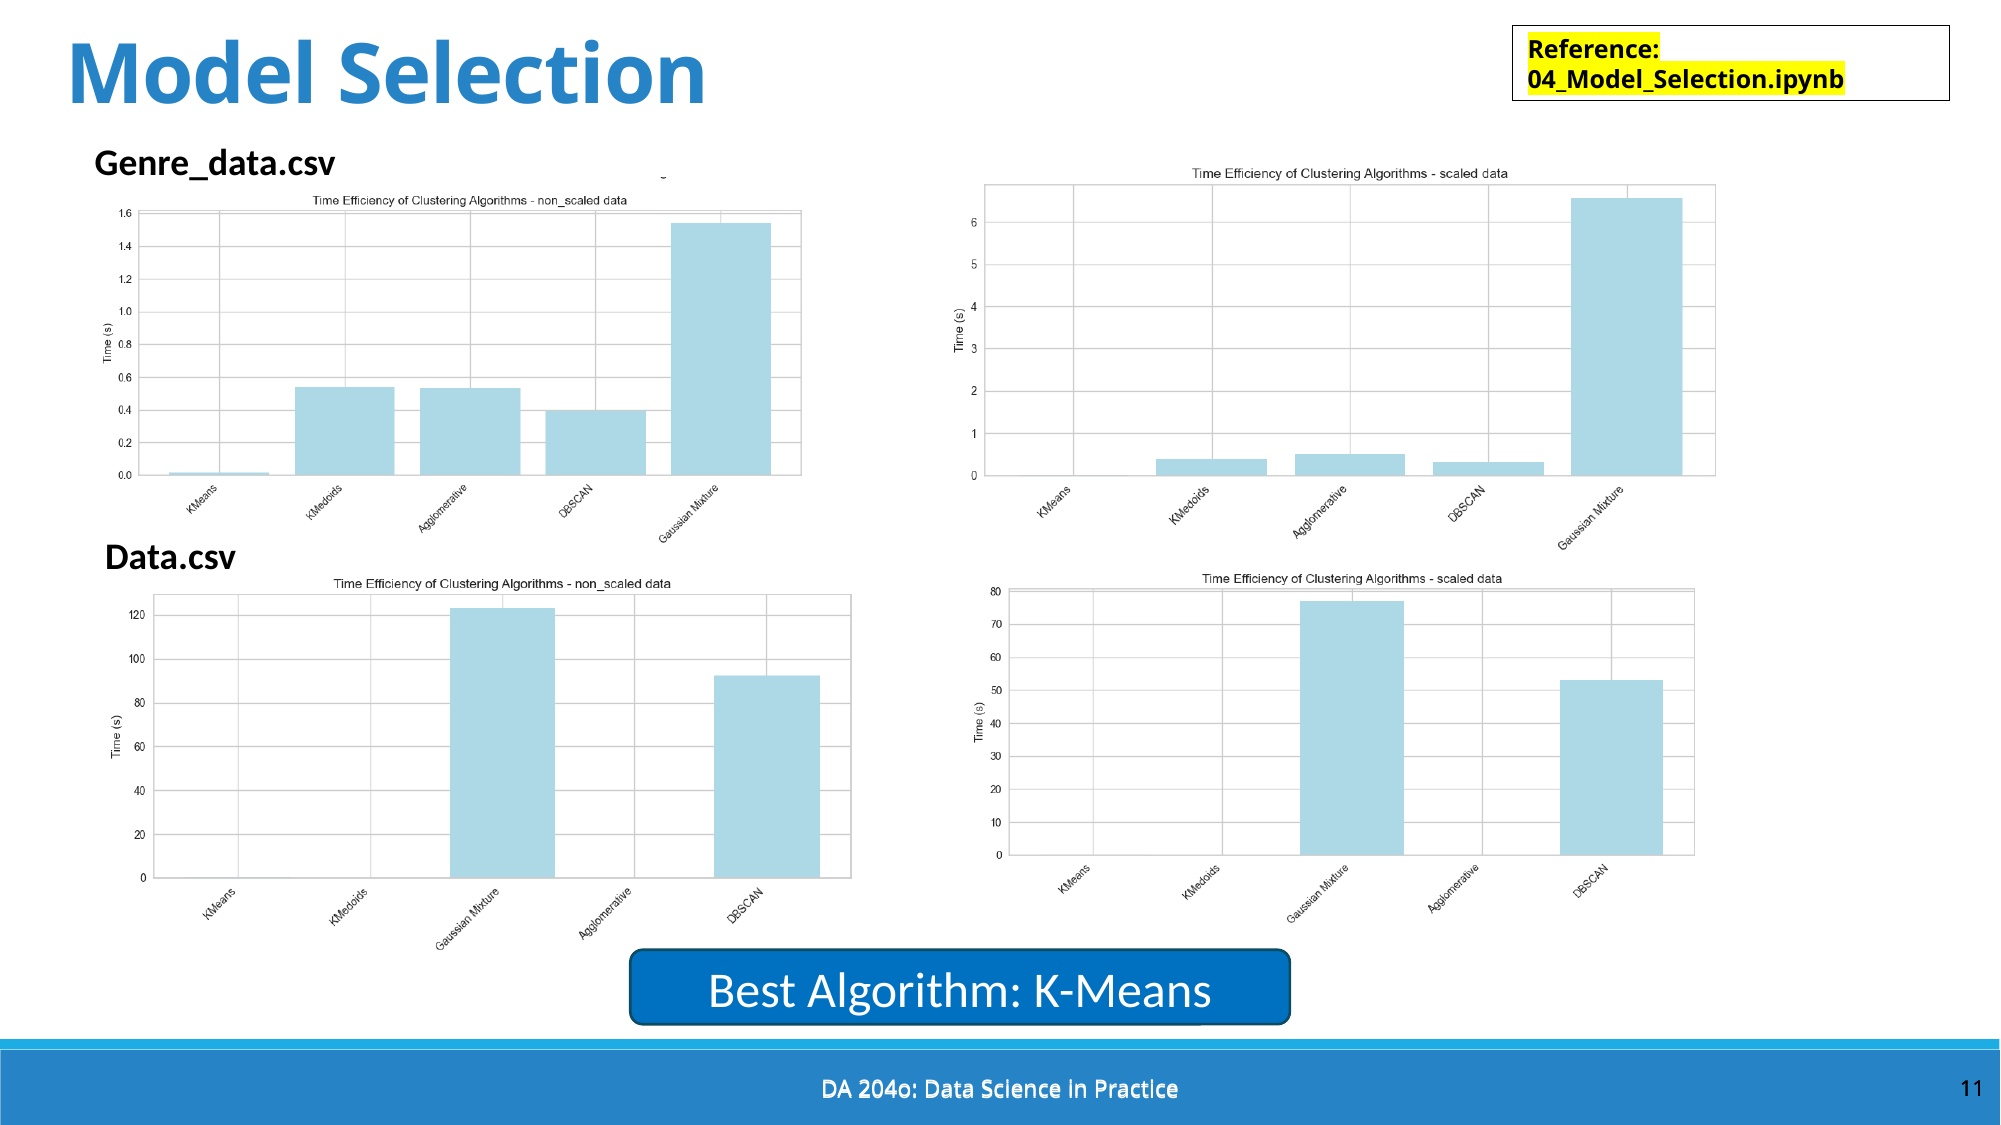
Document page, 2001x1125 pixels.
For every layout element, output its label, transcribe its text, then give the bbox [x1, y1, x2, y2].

picture [922, 155, 1732, 556]
picture [959, 569, 1714, 933]
picture [99, 572, 864, 957]
text_box Model Selection [50, 28, 2000, 123]
text_box Reference: 04_Model_Selection.ipynb [1512, 25, 1950, 101]
text_box Genre_data.csv [79, 130, 389, 191]
text_box DA 204o: Data Science in Practice [604, 1059, 1396, 1120]
picture [89, 176, 818, 553]
text_box [333, 164, 1667, 1054]
text_box Data.csv [90, 560, 272, 585]
text_box 11 [1784, 1059, 2000, 1120]
text_box Best Algorithm: K-Means [628, 948, 1292, 1026]
